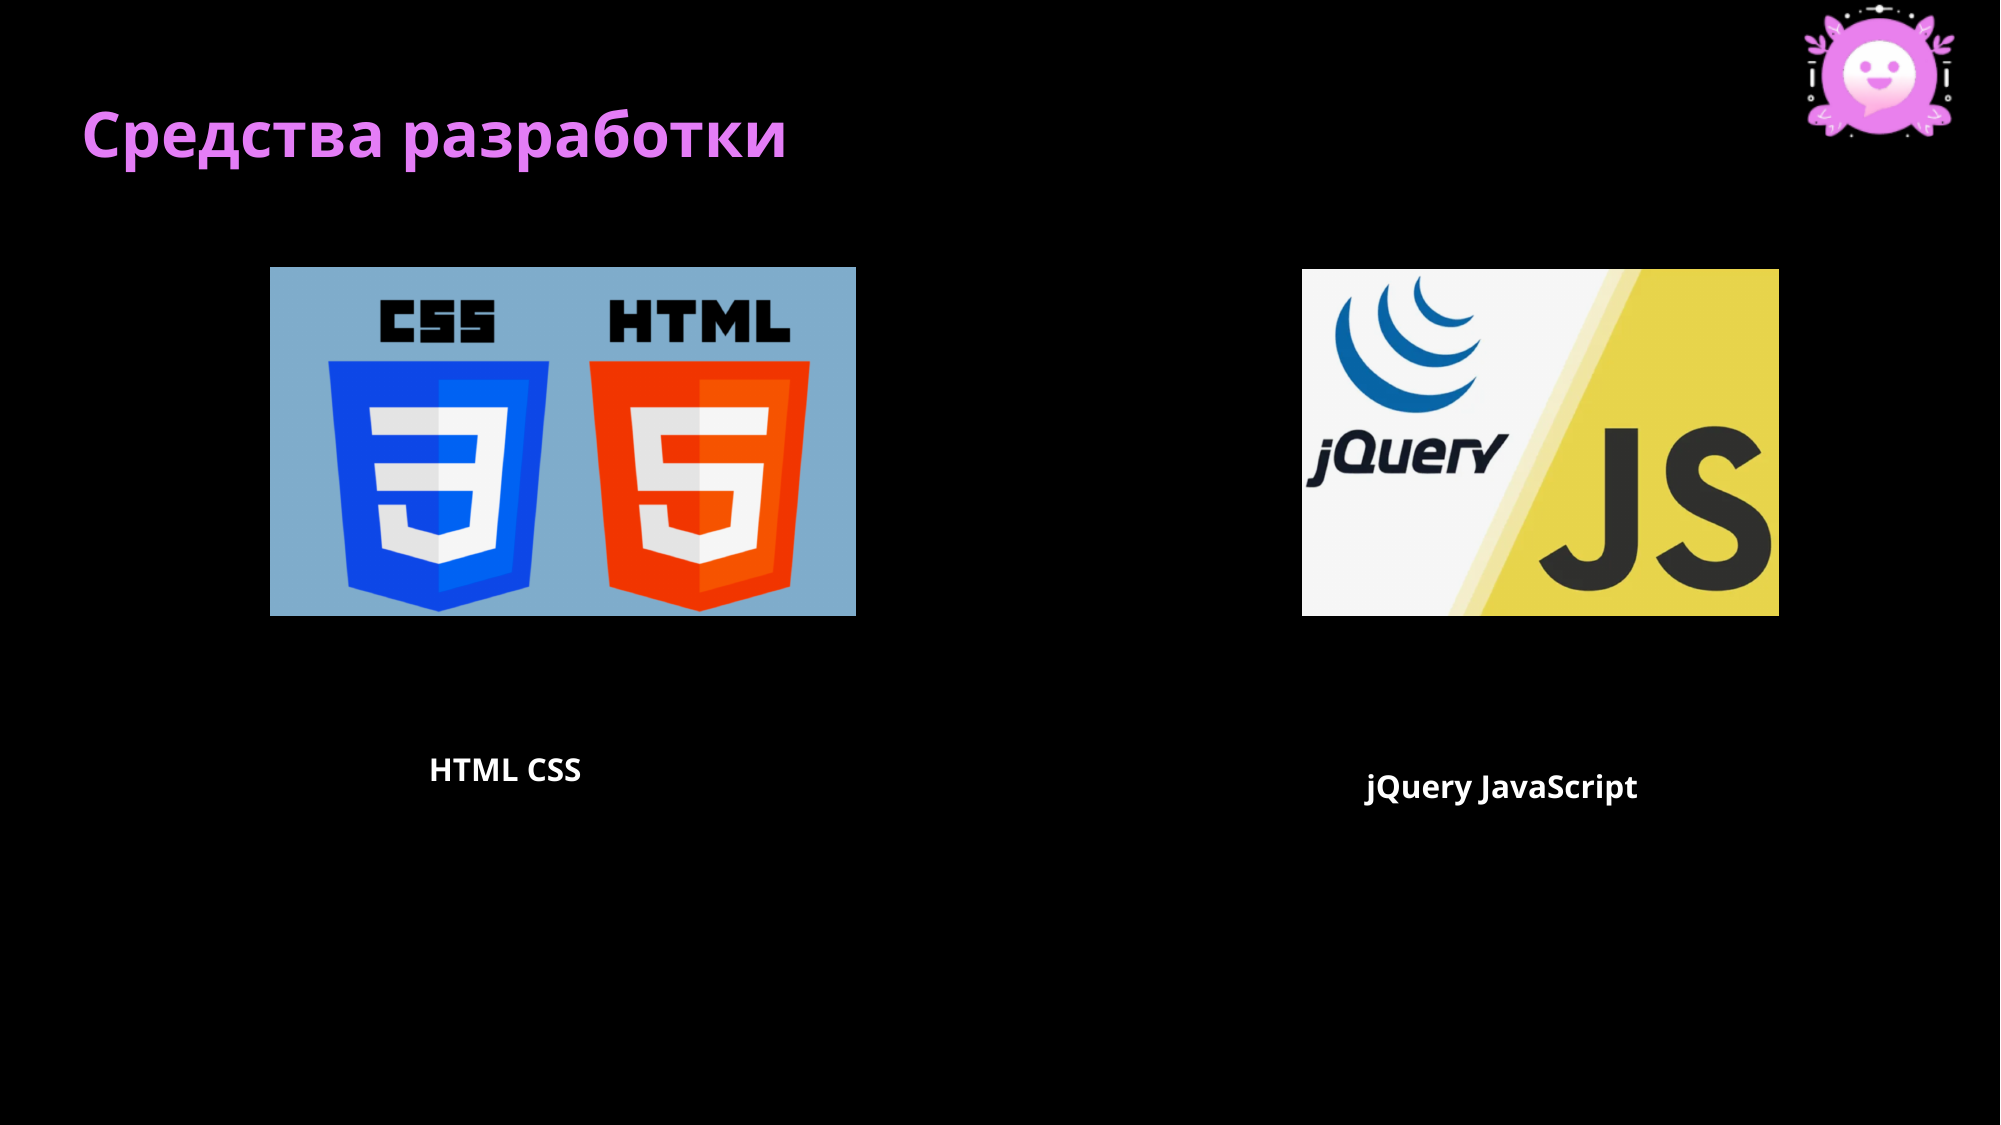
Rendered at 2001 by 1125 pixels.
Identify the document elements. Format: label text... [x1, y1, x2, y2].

text_box HTML CSS [414, 749, 992, 850]
picture [270, 267, 856, 616]
text_box jQuery JavaScript [1351, 765, 1930, 833]
picture [1759, 0, 2000, 143]
picture [1302, 269, 1779, 616]
text_box Средства разработки [66, 100, 1867, 167]
